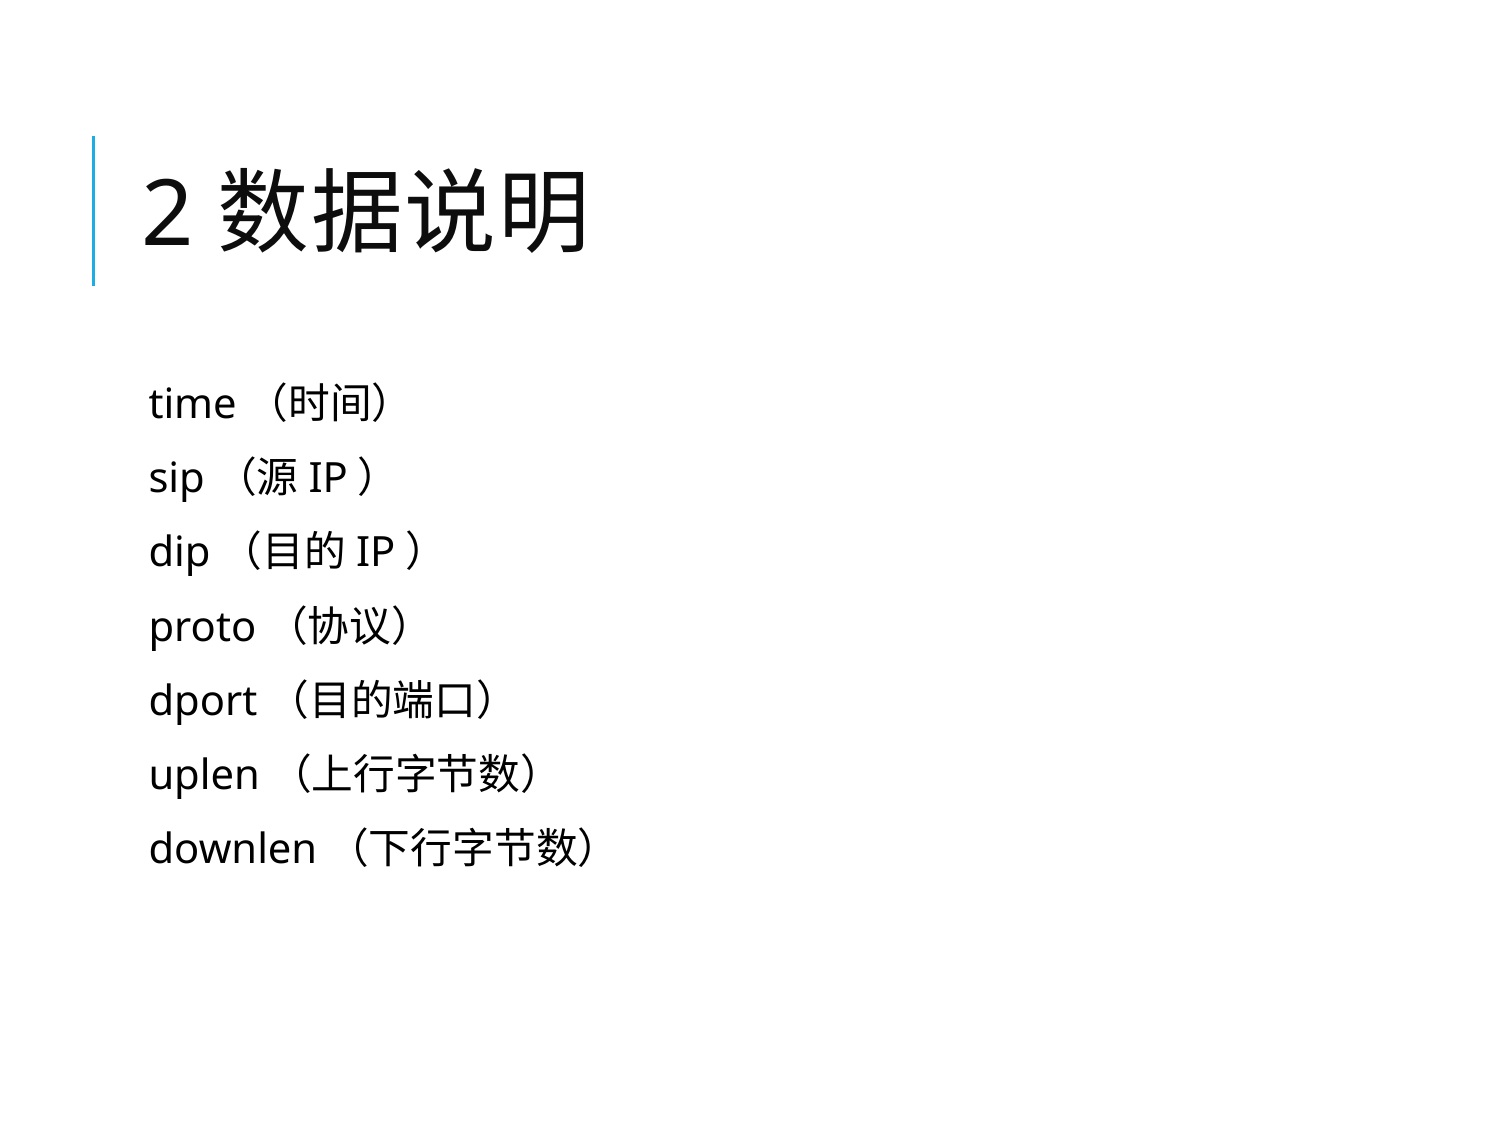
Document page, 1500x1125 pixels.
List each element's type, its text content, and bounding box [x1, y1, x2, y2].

title 2数据说明 [126, 96, 1322, 342]
list time（时间） sip（源IP） dip（目的IP） proto（协议） dport（目的端口） uplen（上行字节数） downlen（下行字节数） [126, 375, 1322, 1035]
